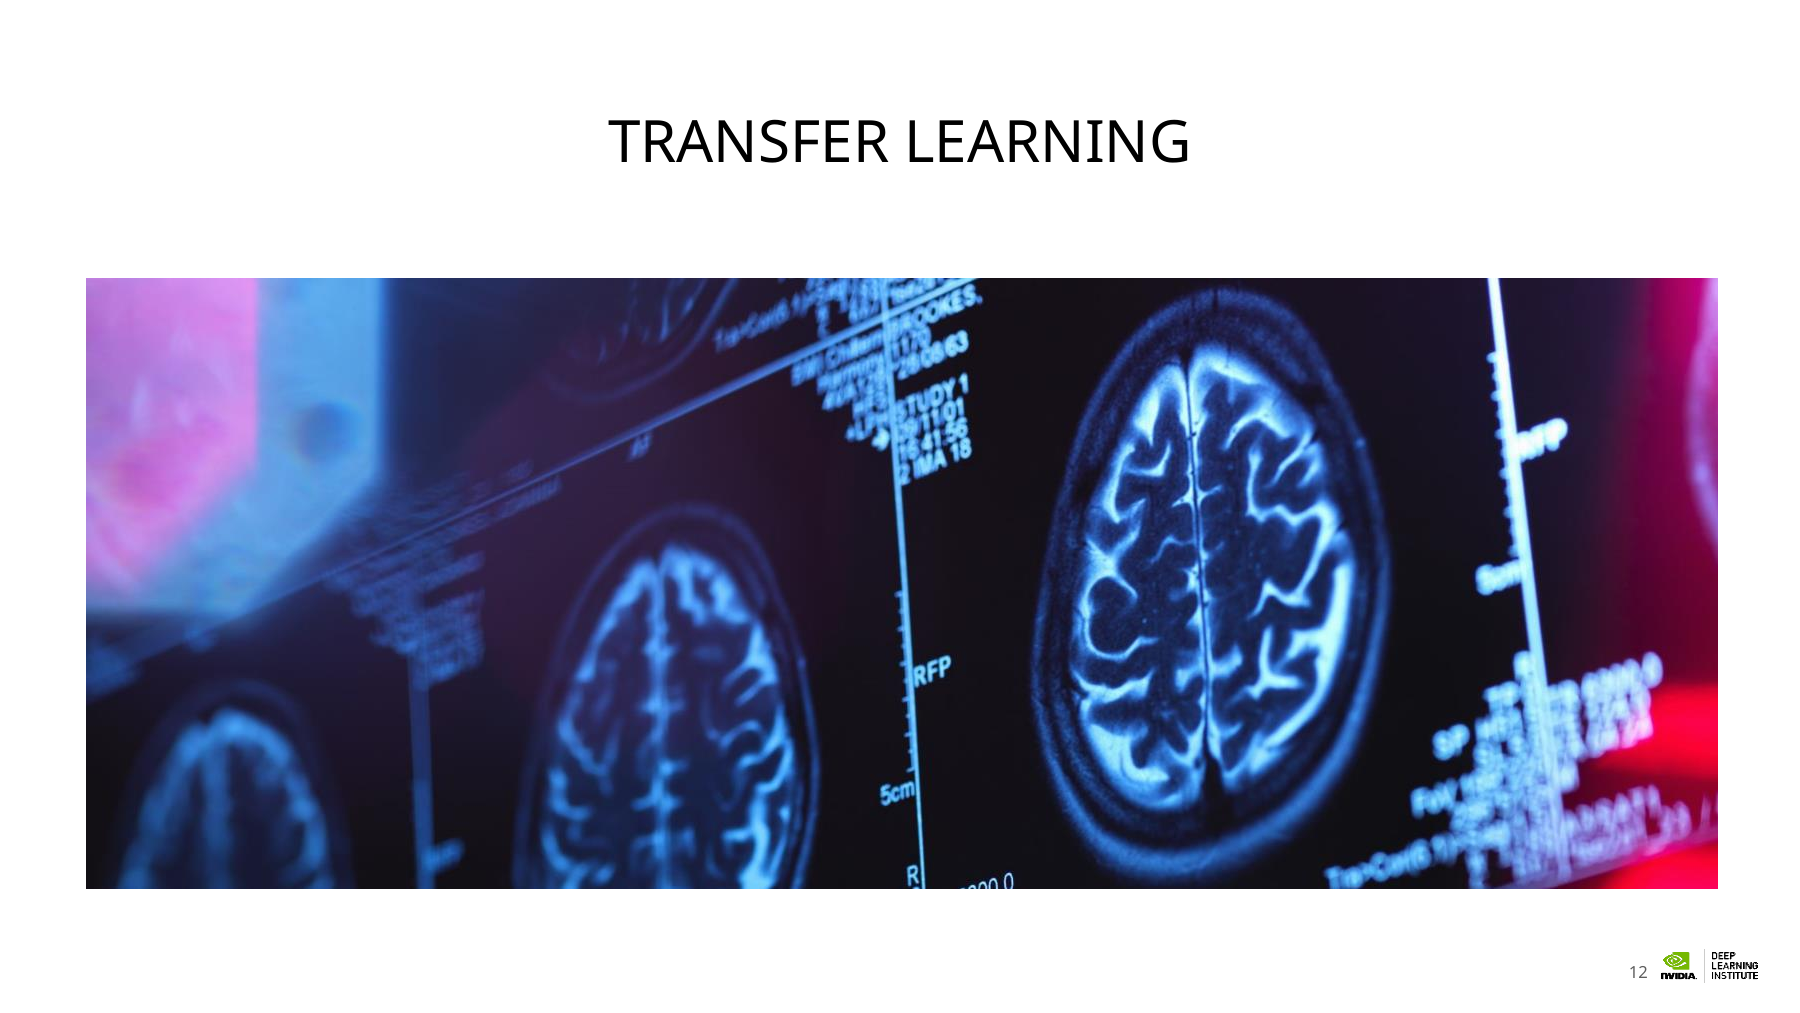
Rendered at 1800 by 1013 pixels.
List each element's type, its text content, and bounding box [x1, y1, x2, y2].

title Transfer Learning [81, 85, 1719, 183]
picture [1705, 949, 1758, 983]
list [86, 277, 1719, 889]
picture [1661, 949, 1704, 983]
